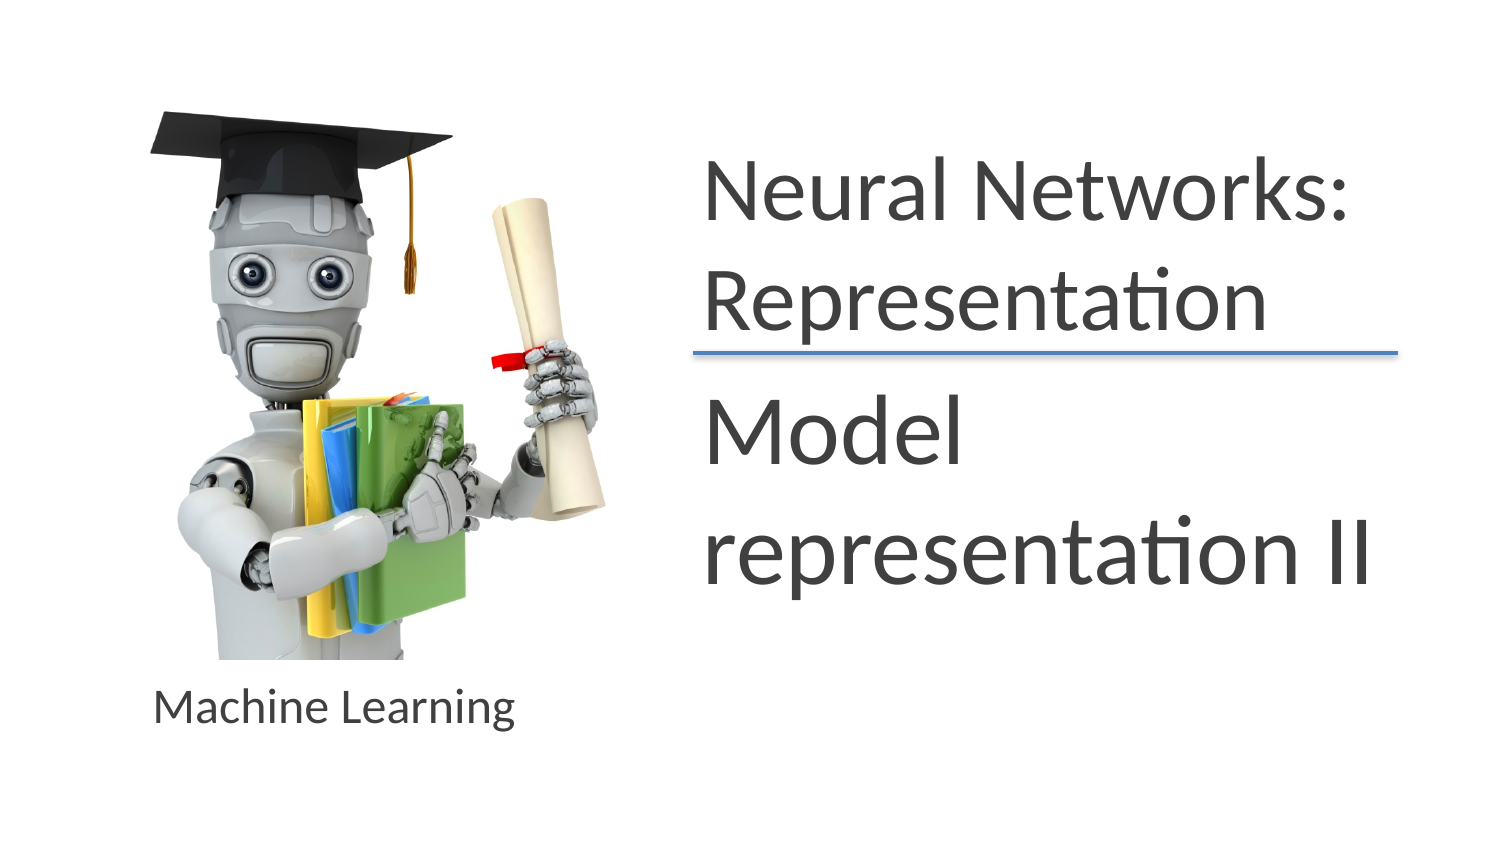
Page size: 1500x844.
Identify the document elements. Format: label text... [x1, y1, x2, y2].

text_box Neural Networks: Representation [687, 121, 1411, 346]
title Model representation II [687, 346, 1425, 622]
picture [112, 59, 638, 660]
text_box Machine Learning [137, 669, 613, 772]
